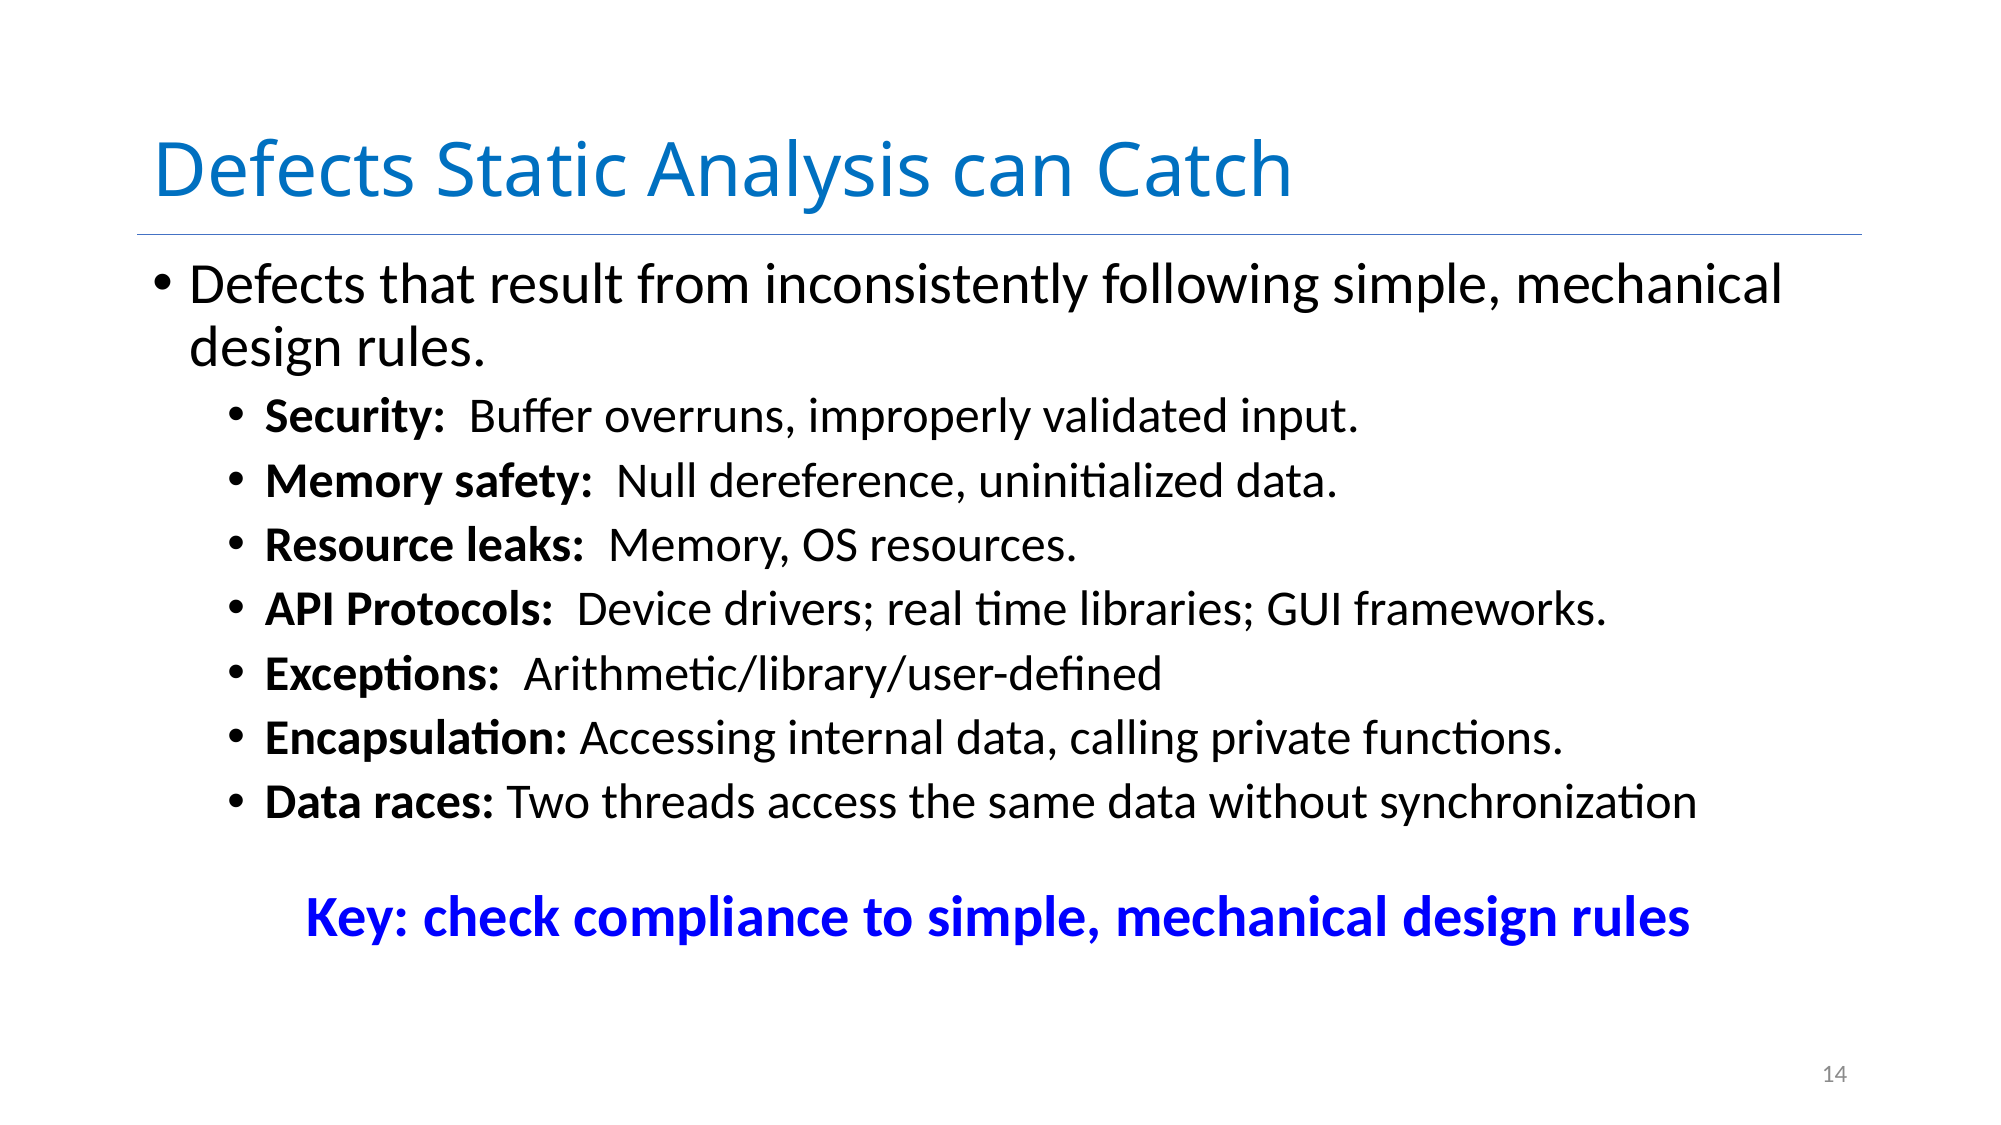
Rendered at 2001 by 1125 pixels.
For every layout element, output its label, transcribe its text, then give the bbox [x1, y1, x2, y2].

text_box Key: check compliance to simple, mechanical design rules [292, 870, 1707, 956]
slide_number 14 [1412, 1042, 1863, 1103]
title Defects Static Analysis can Catch [137, 3, 1863, 221]
list Defects that result from inconsistently following simple, mechanical design rules. Security: Buffer overruns, improperly validated input. Memory safety: Null dereference, uninitialized data. Resource leaks: Memory, OS resources. API Protocols: Device drivers; real time libraries; GUI frameworks. Exceptions: Arithmetic/library/user-defined Encapsulation: Accessing internal data, calling private functions. Data races: Two threads access the same data without synchronization [137, 246, 1863, 960]
